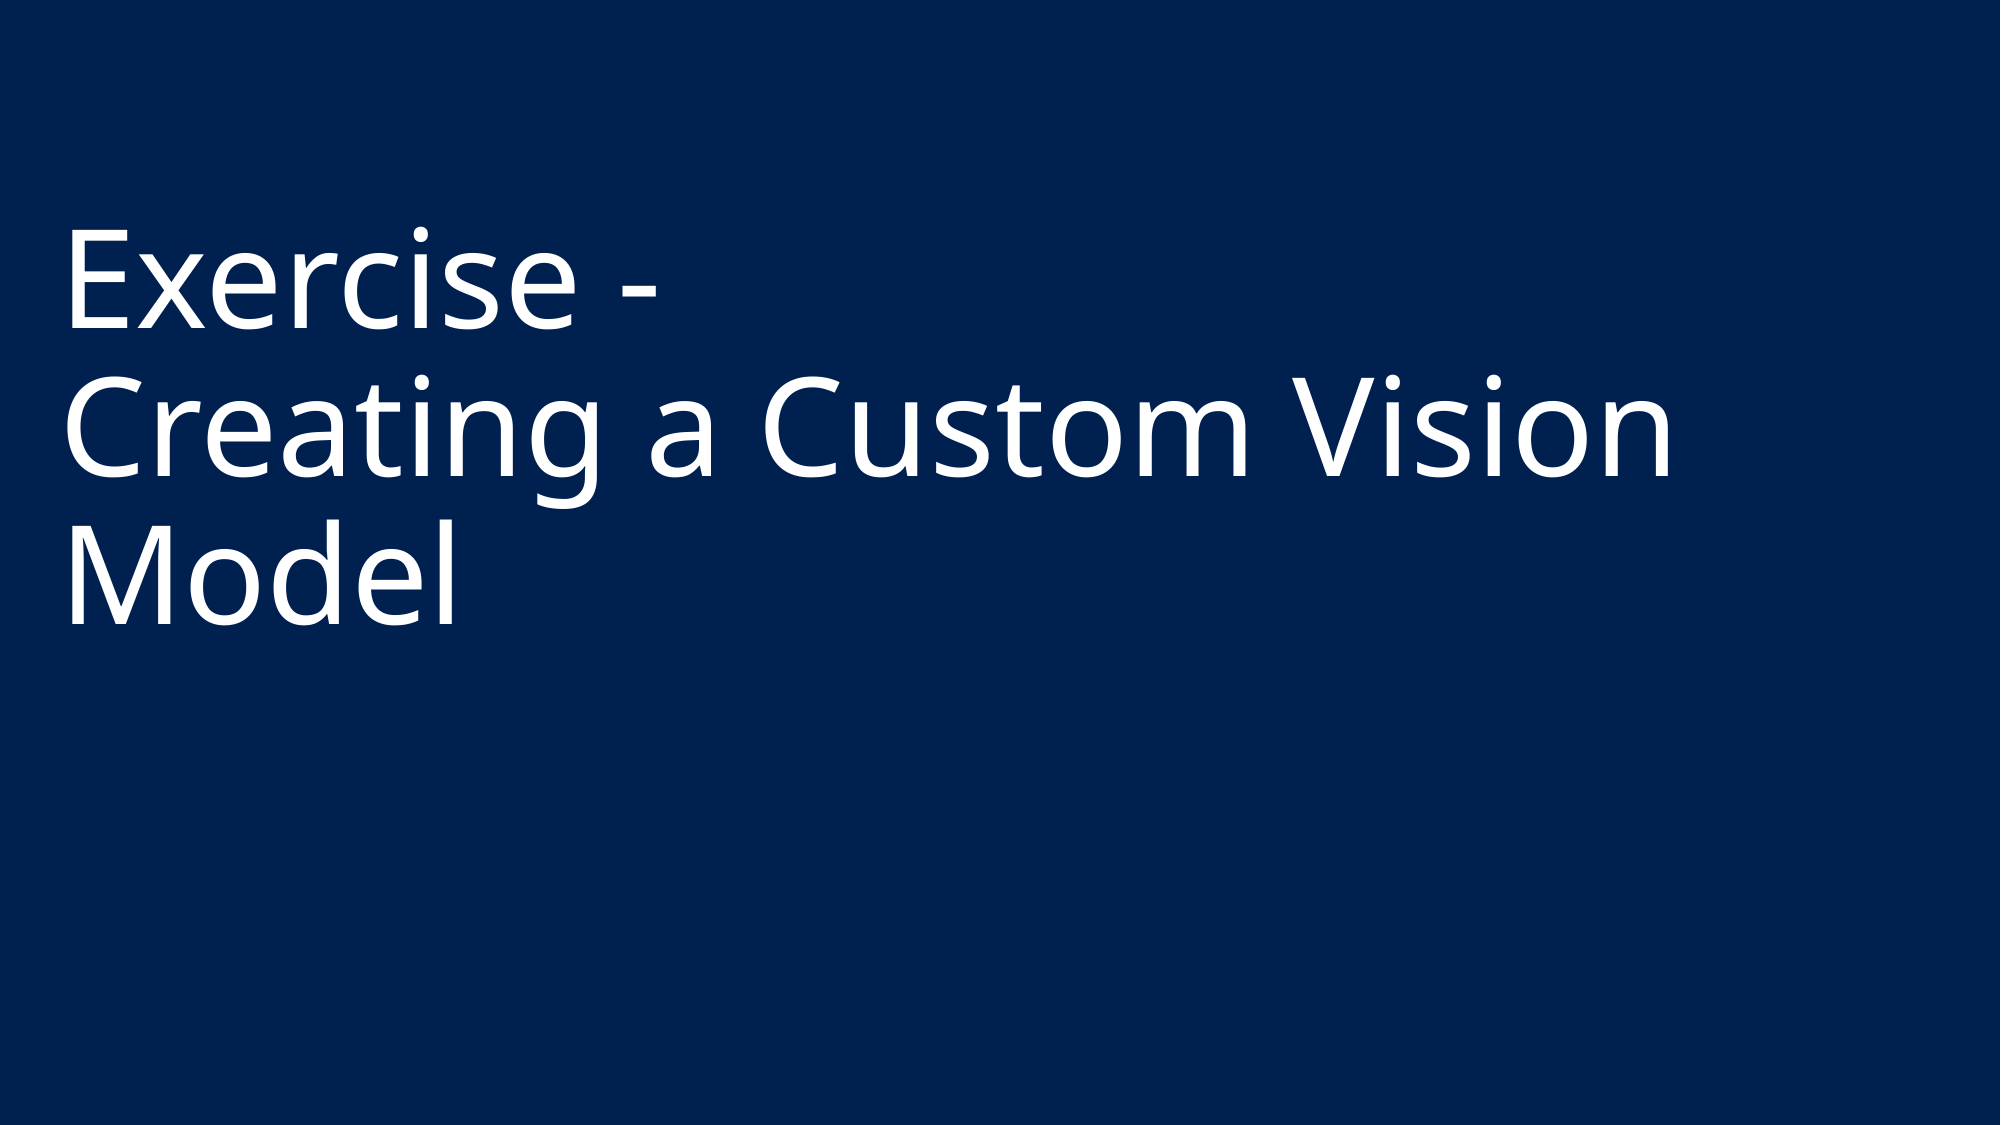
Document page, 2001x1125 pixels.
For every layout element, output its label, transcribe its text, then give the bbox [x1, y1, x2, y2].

title Exercise - Creating a Custom Vision Model [44, 194, 1888, 670]
